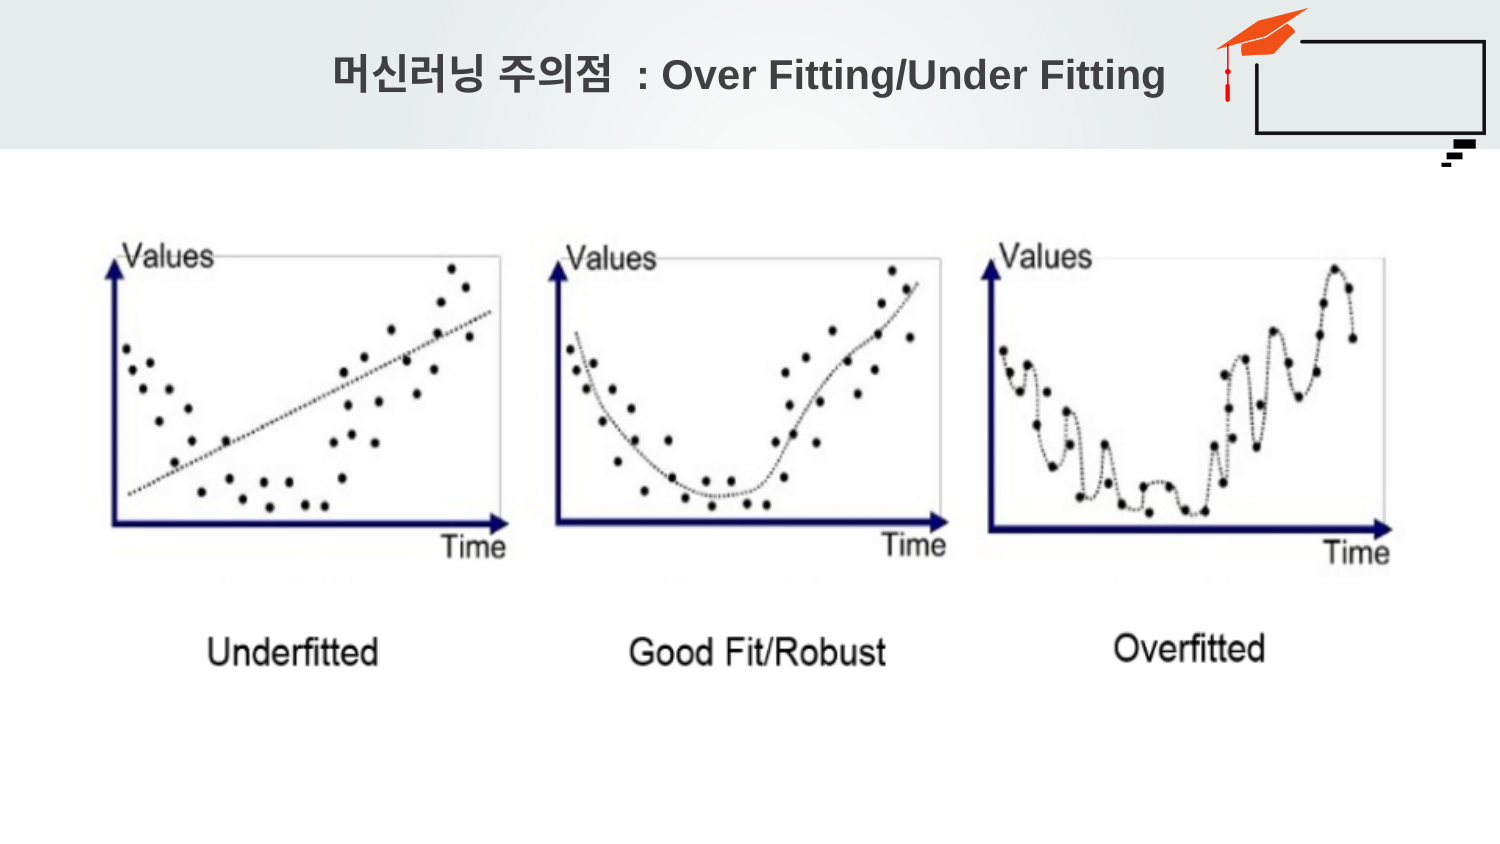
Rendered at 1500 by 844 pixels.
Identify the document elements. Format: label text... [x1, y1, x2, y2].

picture [0, 146, 1500, 844]
title 머신러닝 주의점 : Over Fitting/Under Fitting [0, 0, 1500, 146]
